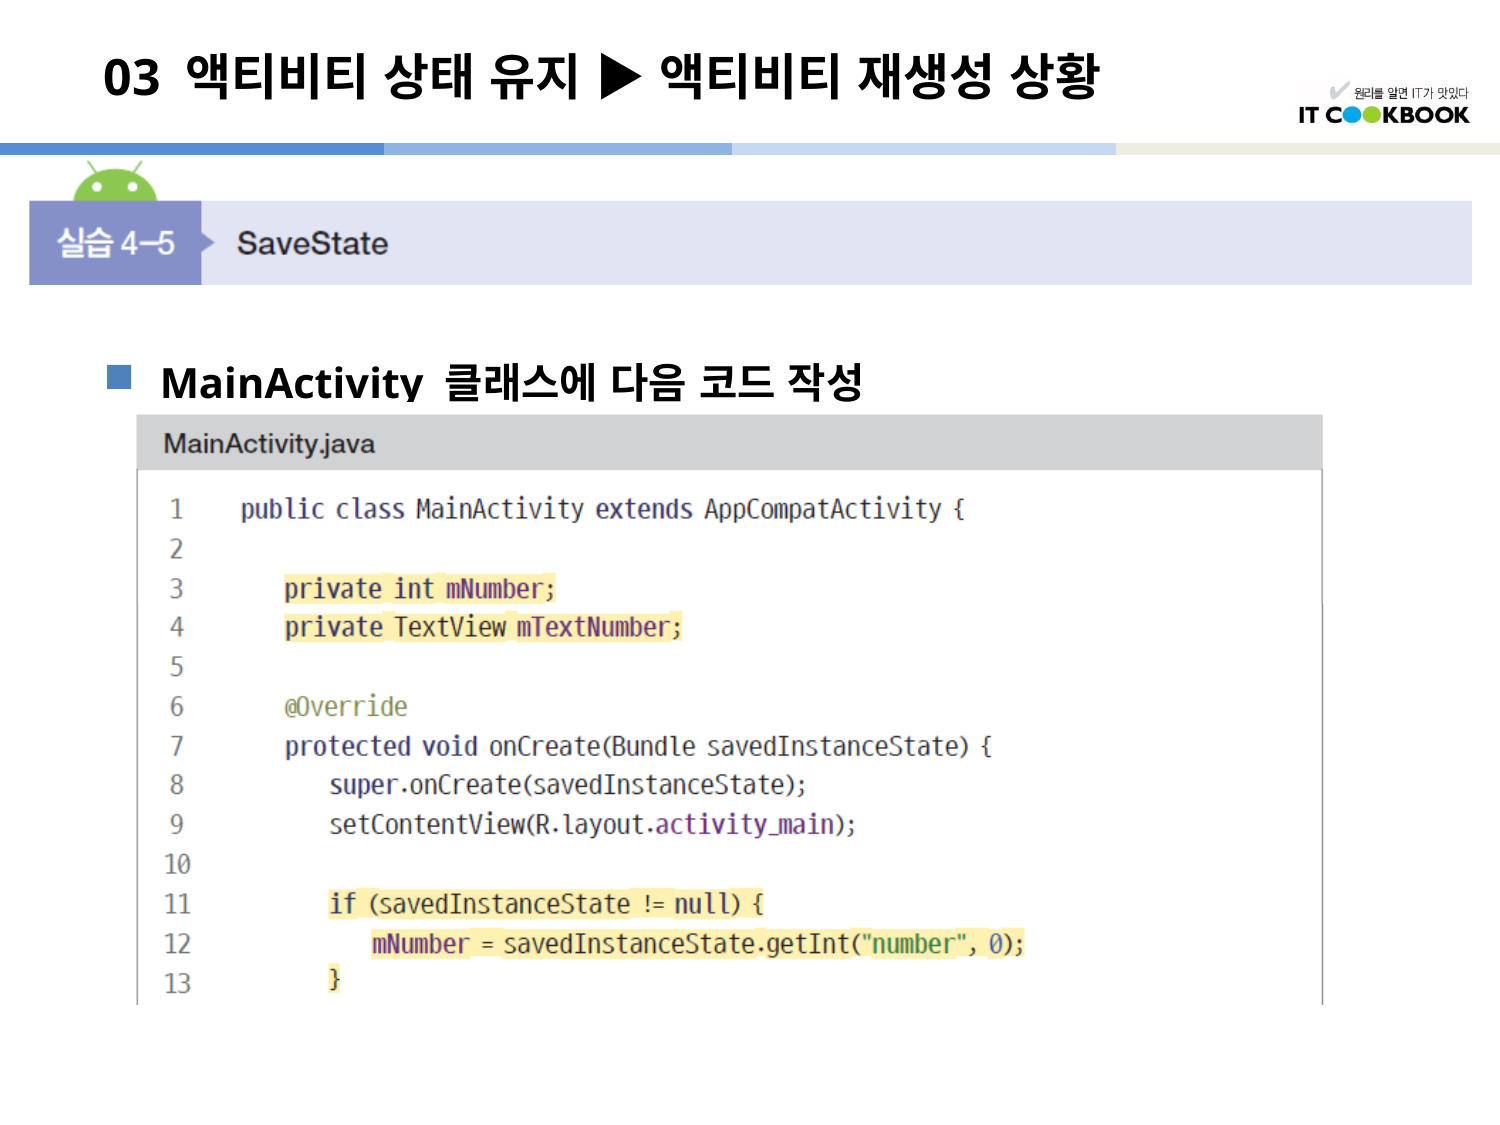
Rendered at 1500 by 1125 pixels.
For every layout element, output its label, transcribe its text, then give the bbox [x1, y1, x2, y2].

list MainActivity 클래스에 다음 코드 작성 [88, 324, 1436, 1083]
picture [1295, 78, 1473, 125]
picture [28, 160, 1472, 285]
title 03 액티비티 상태 유지 ▶ 액티비티 재생성 상황 [88, 30, 1436, 121]
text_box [124, 402, 1376, 1005]
